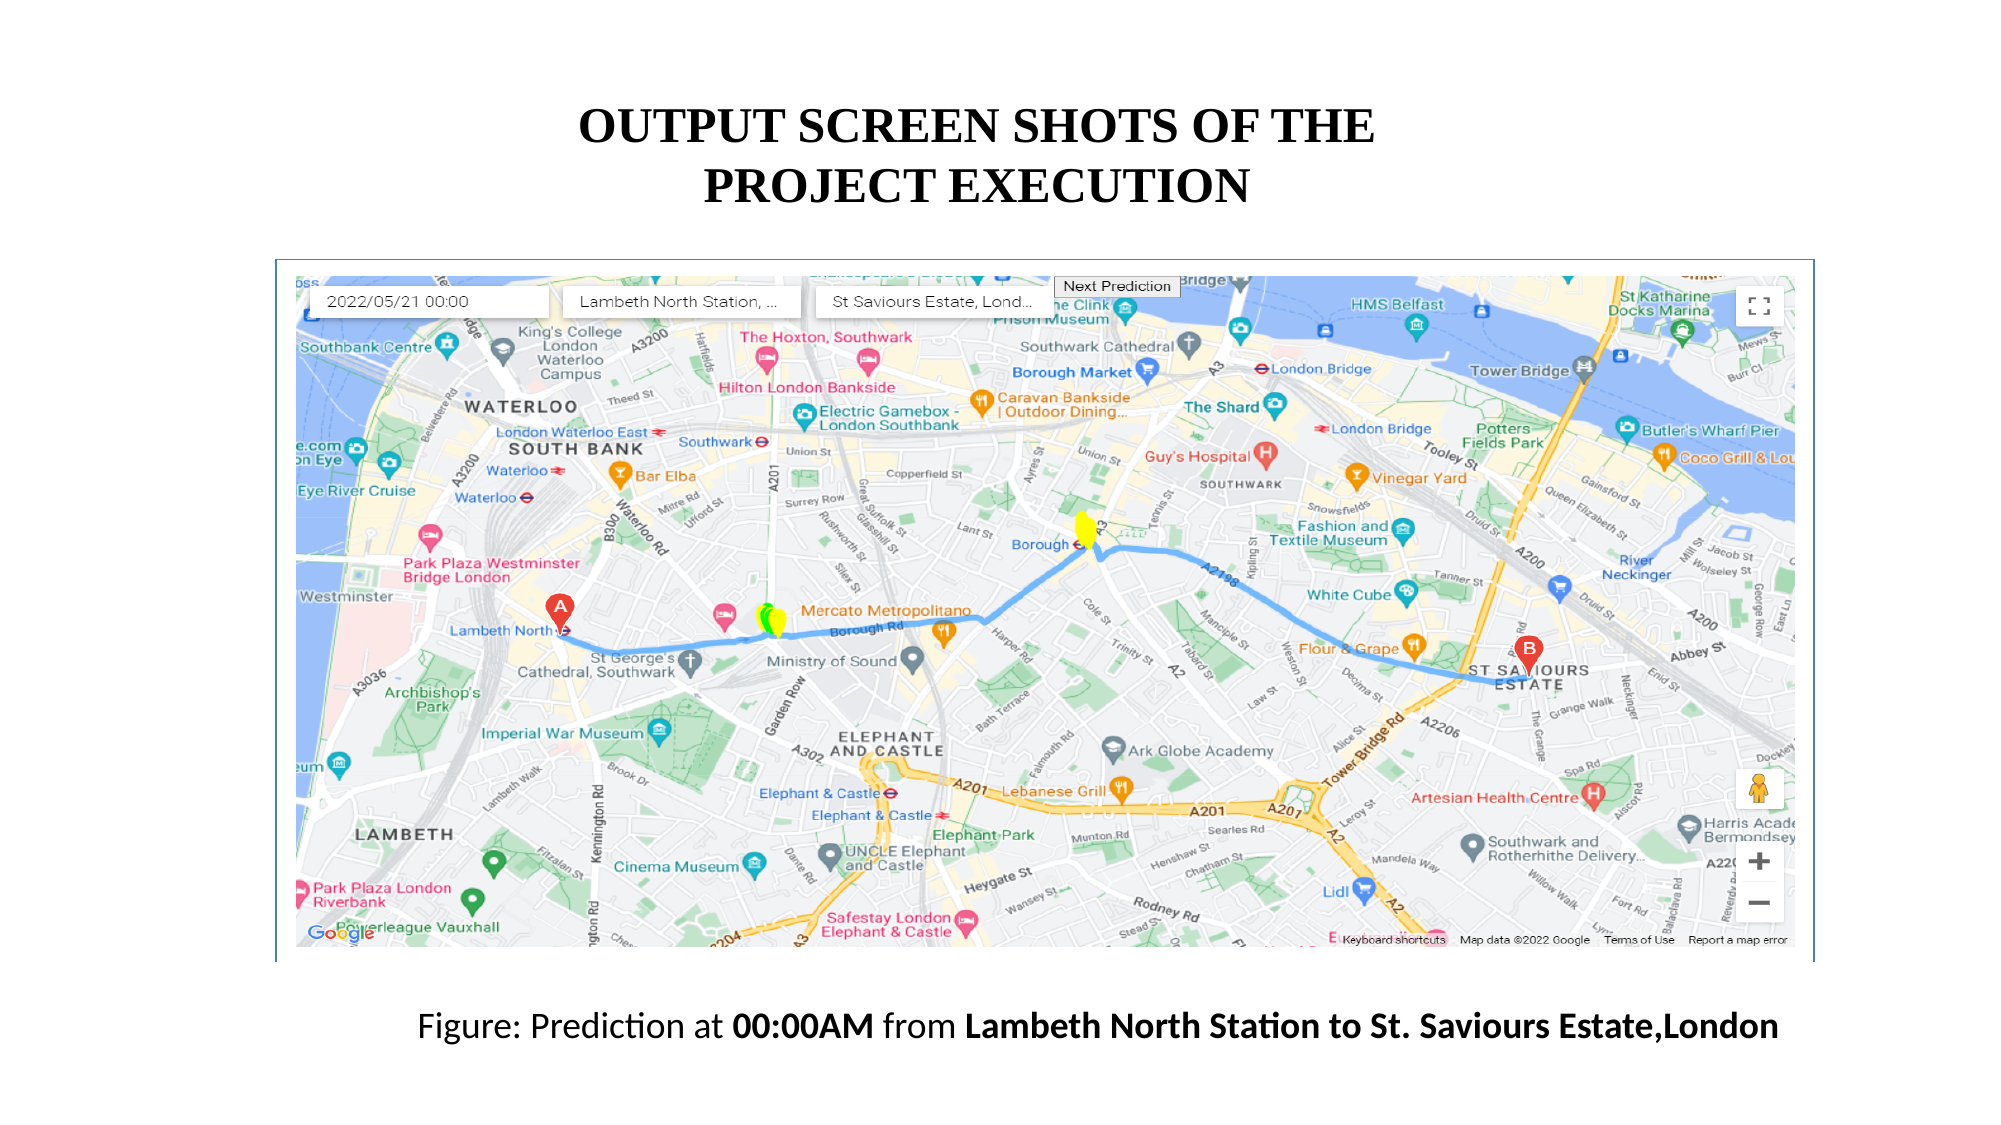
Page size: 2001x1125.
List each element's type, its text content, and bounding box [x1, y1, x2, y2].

text_box Figure: Prediction at 00:00AM from Lambeth North Station to St. Saviours Estate,London [402, 993, 1815, 1053]
text_box OUTPUT SCREEN SHOTS OF THE PROJECT EXECUTION [555, 85, 1399, 220]
picture [267, 252, 1828, 962]
